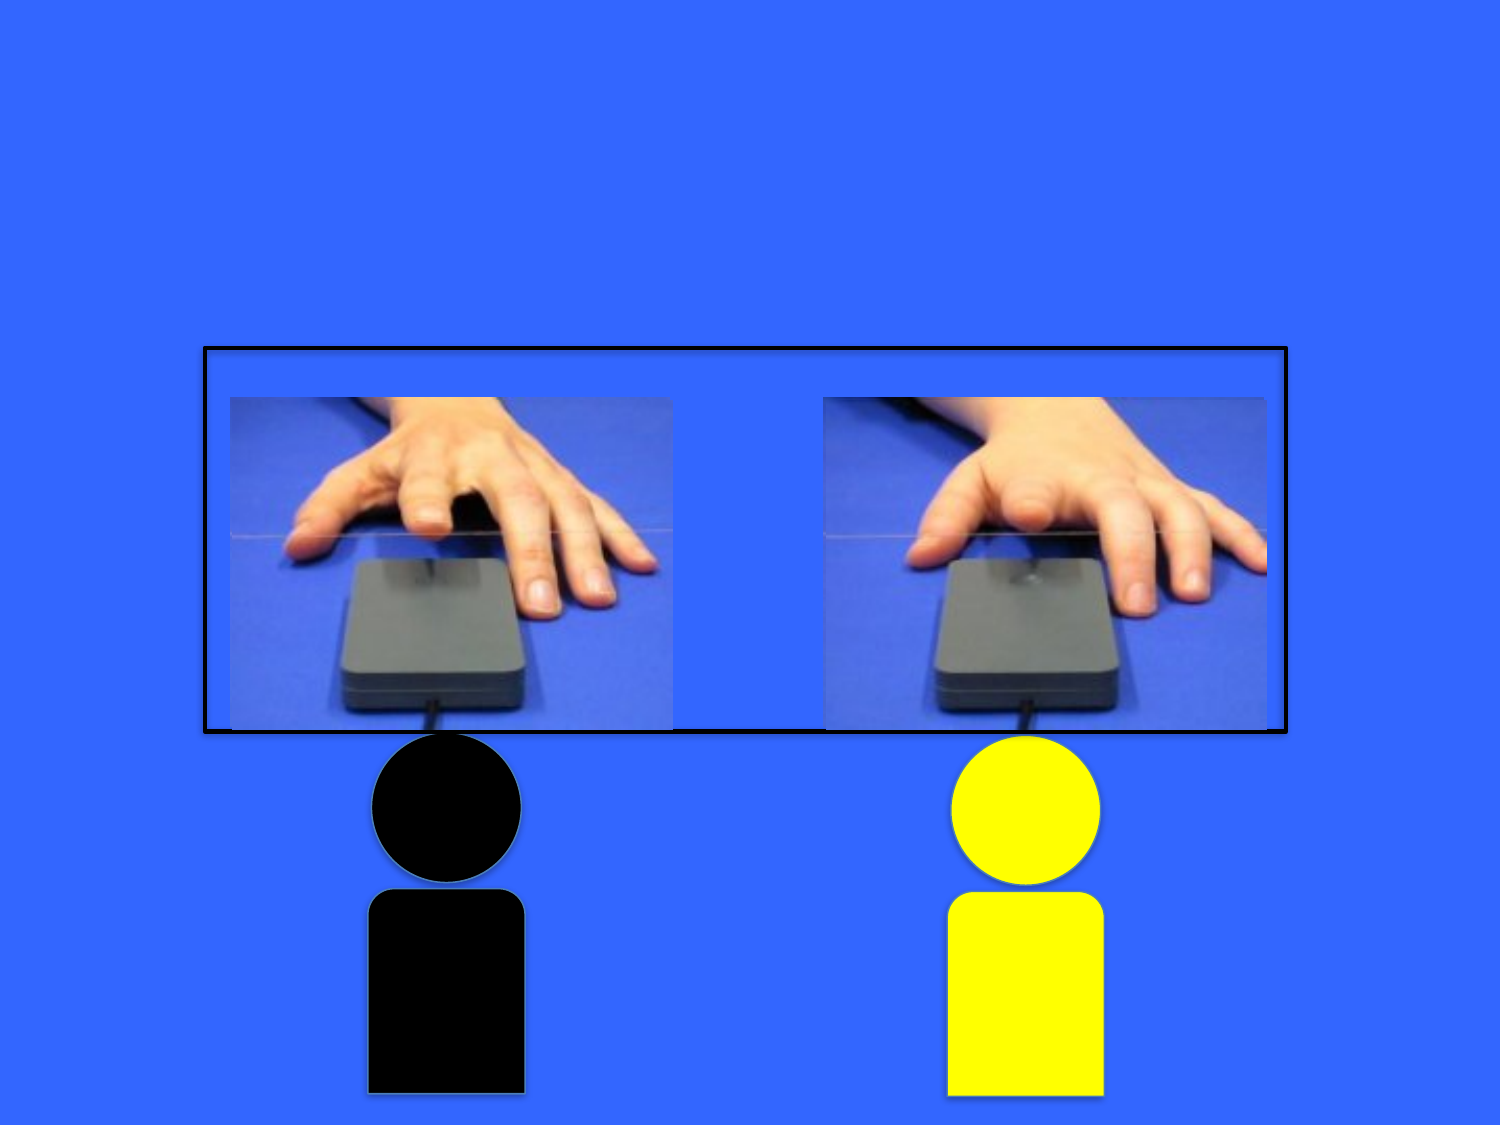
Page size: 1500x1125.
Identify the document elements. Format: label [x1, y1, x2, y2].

text_box [946, 890, 1106, 1098]
text_box [367, 887, 526, 1095]
picture [229, 397, 673, 730]
text_box [949, 740, 1102, 887]
text_box [204, 347, 1287, 732]
picture [823, 397, 1267, 730]
text_box [370, 740, 523, 884]
